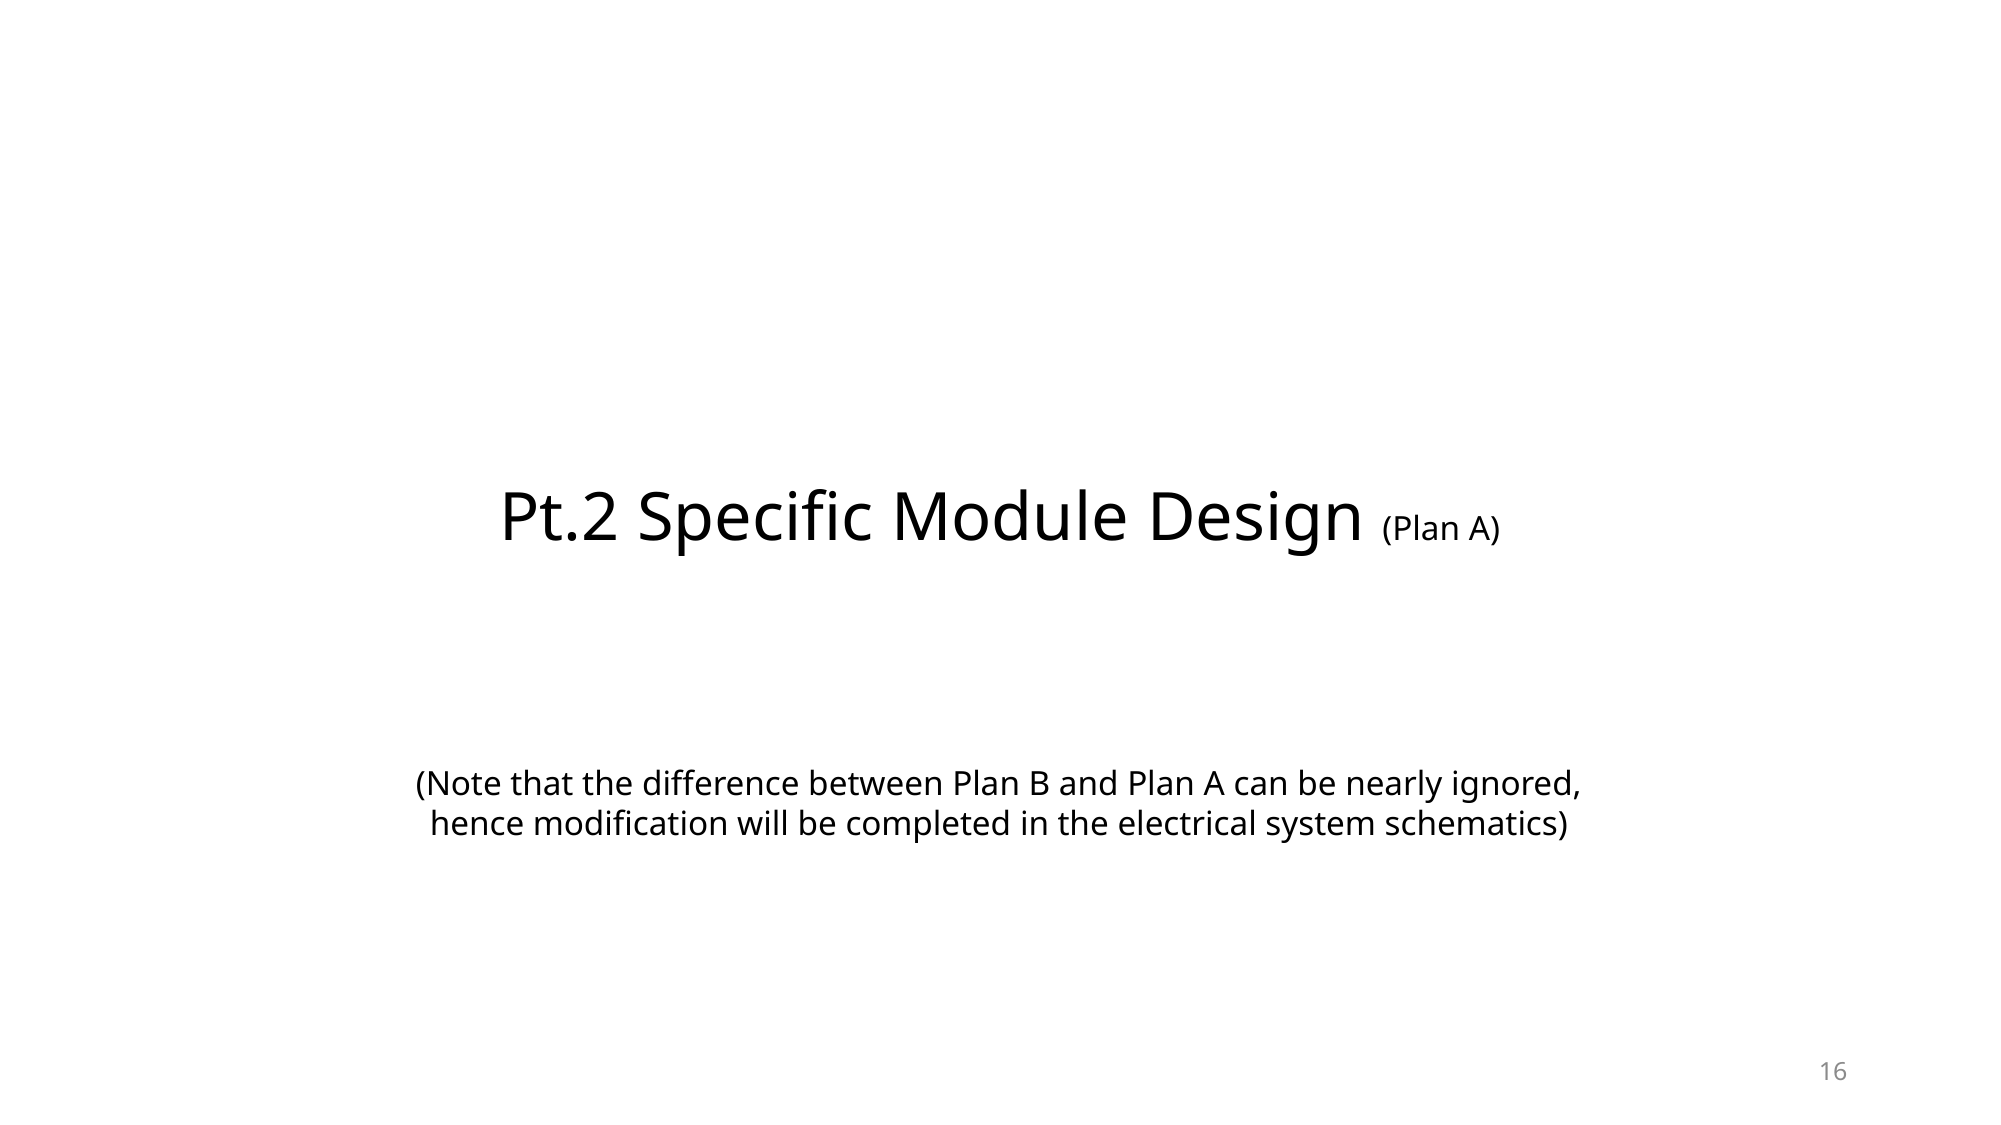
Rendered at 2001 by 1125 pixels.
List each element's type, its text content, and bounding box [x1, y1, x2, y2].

slide_number 16 [1412, 1042, 1863, 1103]
text_box (Note that the difference between Plan B and Plan A can be nearly ignored, hence modification will be completed in the electrical system schematics) [378, 754, 1622, 850]
text_box Pt.2 Specific Module Design (Plan A) [378, 466, 1622, 562]
